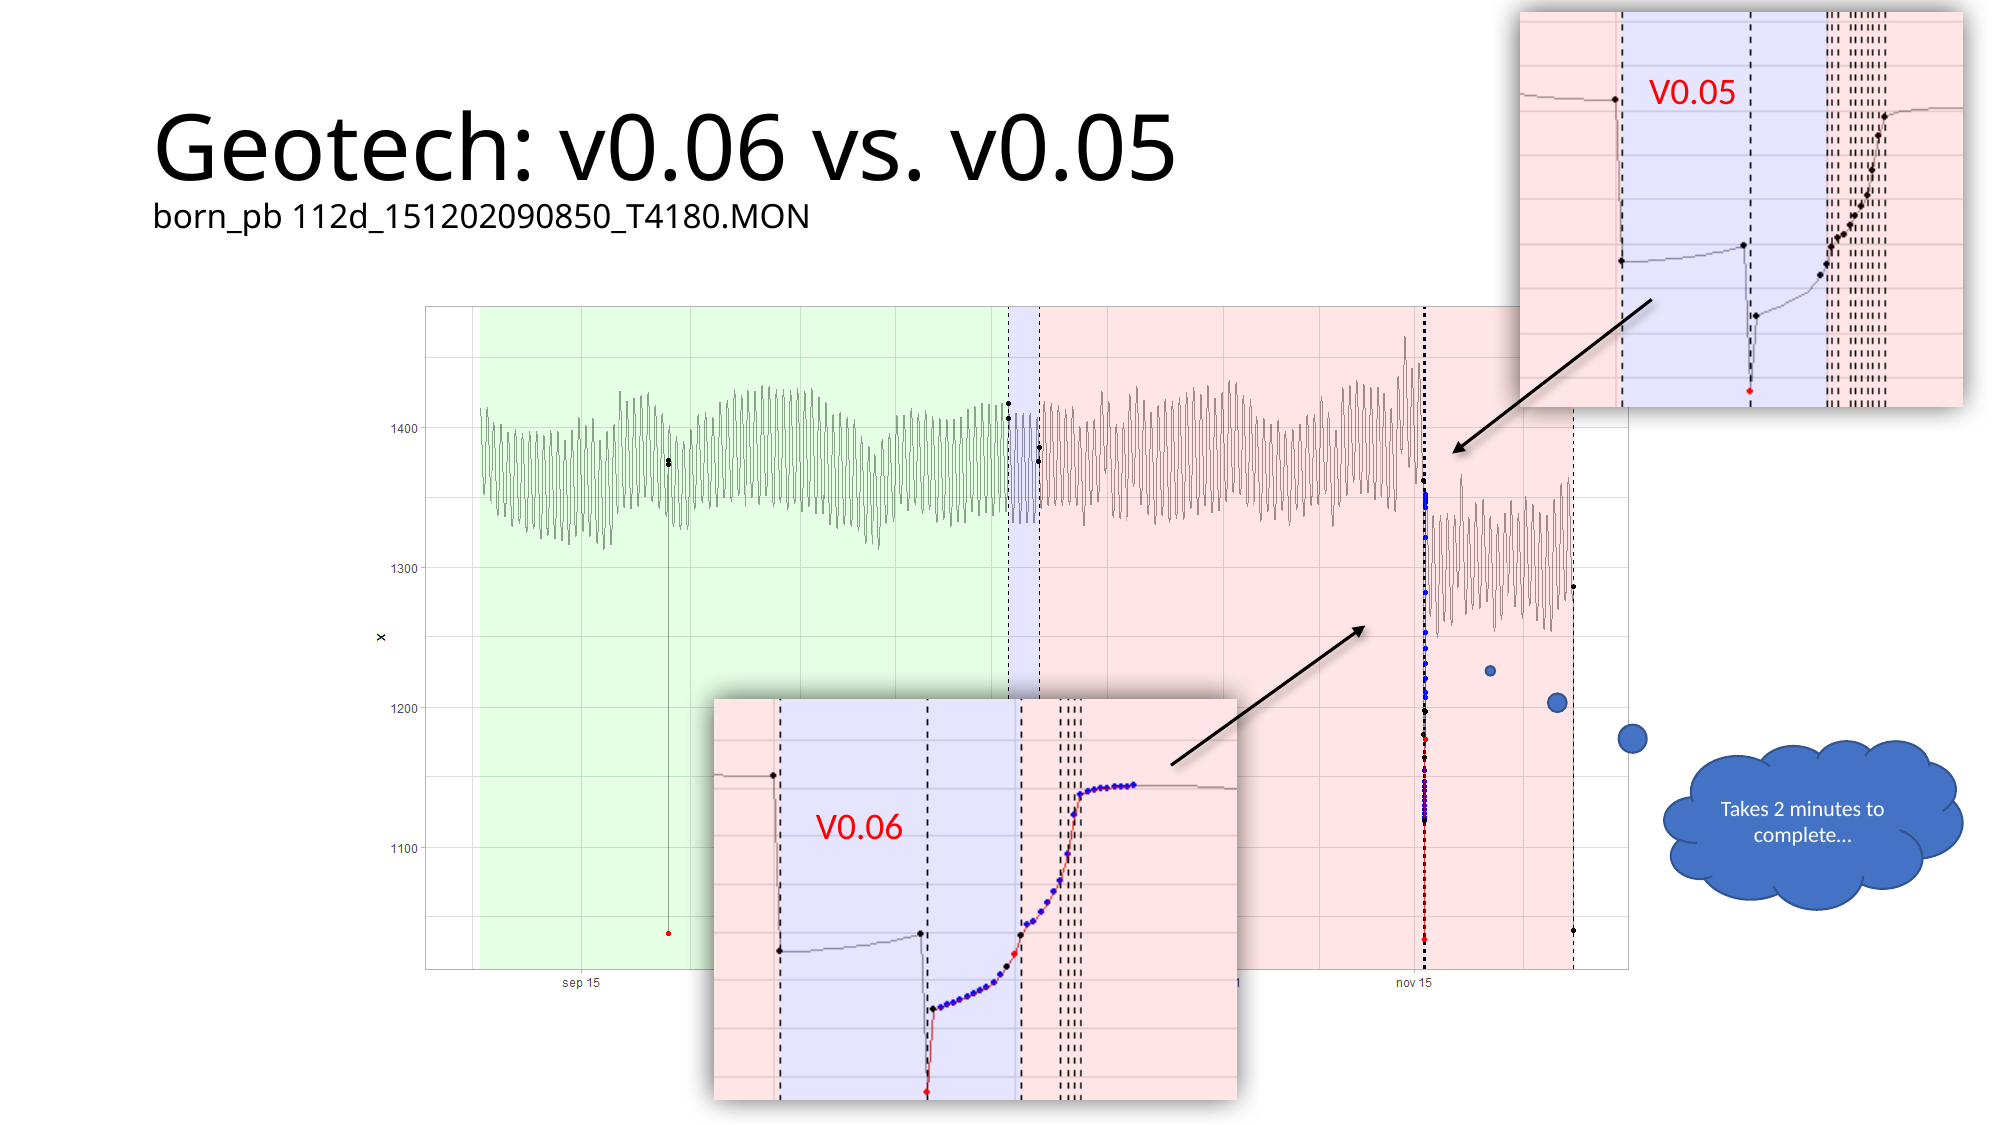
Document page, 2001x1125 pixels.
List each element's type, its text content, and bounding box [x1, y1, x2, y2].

text_box Takes 2 minutes to complete… [1663, 740, 1964, 911]
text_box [1452, 299, 1652, 454]
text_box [1520, 12, 1963, 407]
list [365, 299, 1635, 1014]
title Geotech: v0.06 vs. v0.05 born_pb 112d_151202090850_T4180.MON [137, 59, 1497, 278]
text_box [714, 699, 1237, 1100]
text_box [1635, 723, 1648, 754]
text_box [1170, 625, 1366, 766]
